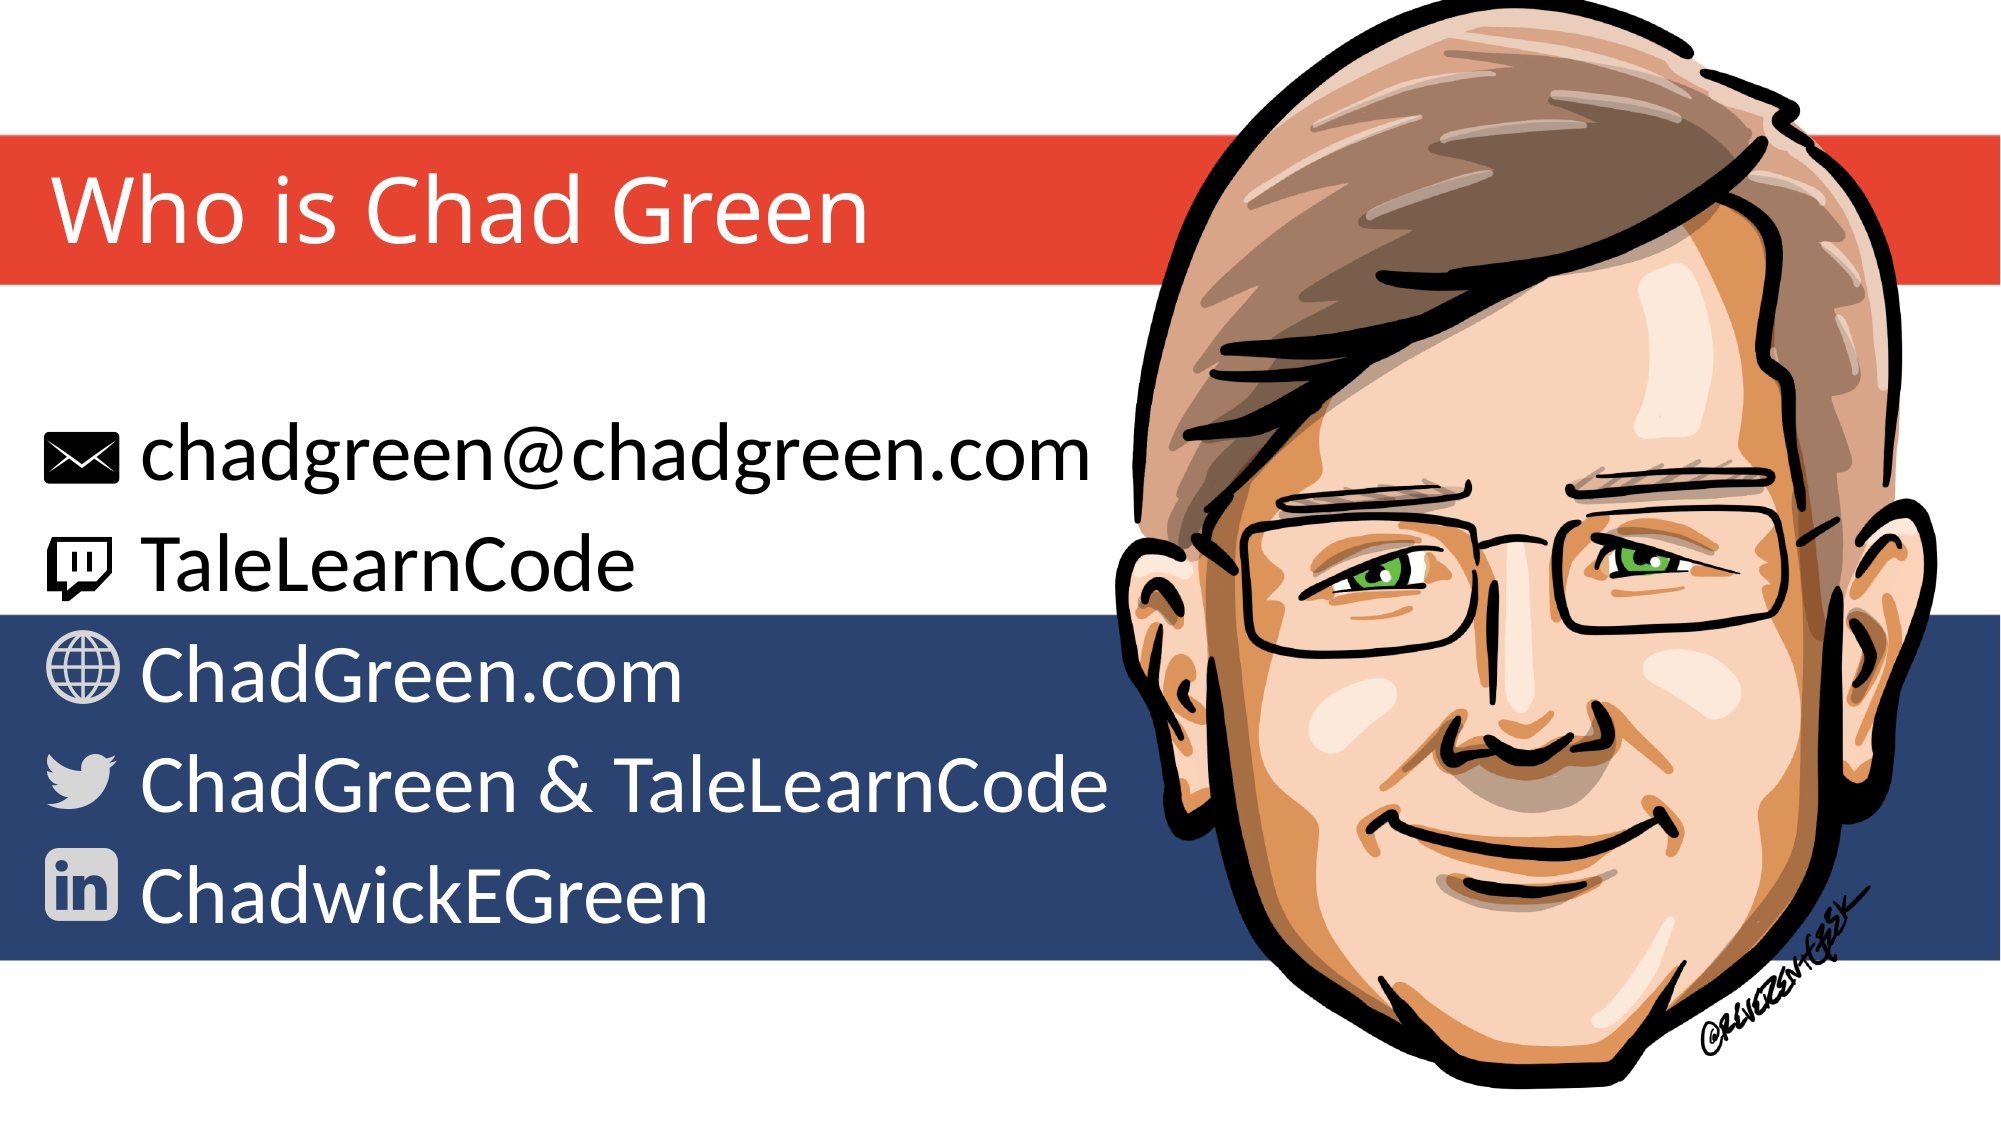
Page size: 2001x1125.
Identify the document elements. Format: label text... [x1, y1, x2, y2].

text_box Who is Chad Green [35, 156, 1101, 272]
picture [0, 0, 2001, 1125]
text_box chadgreen@chadgreen.com TaleLearnCode ChadGreen.com ChadGreen & TaleLearnCode ChadwickEGreen [125, 401, 1101, 992]
